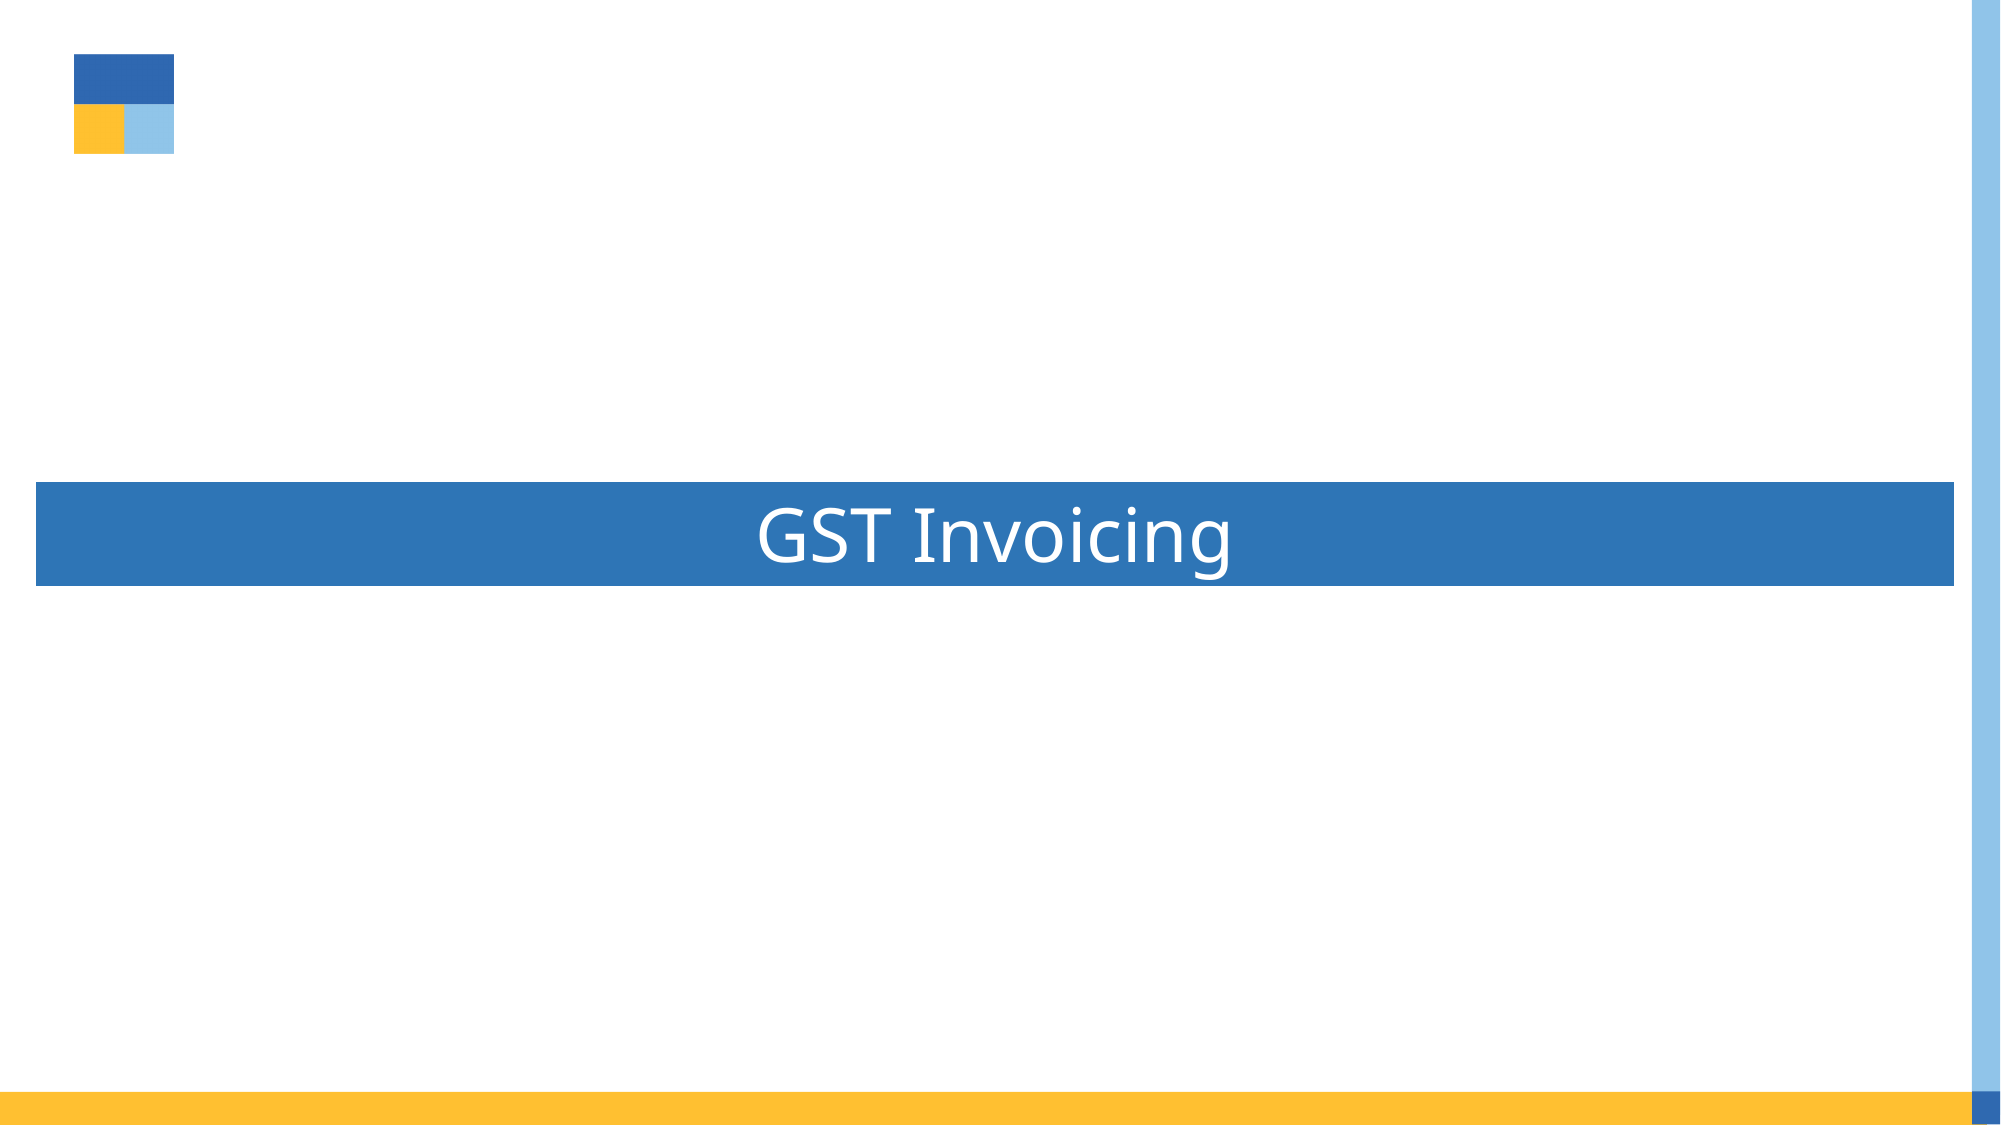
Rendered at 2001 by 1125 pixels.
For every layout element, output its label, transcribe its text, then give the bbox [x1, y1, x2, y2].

title GST Invoicing [35, 481, 1955, 587]
picture [74, 54, 174, 154]
